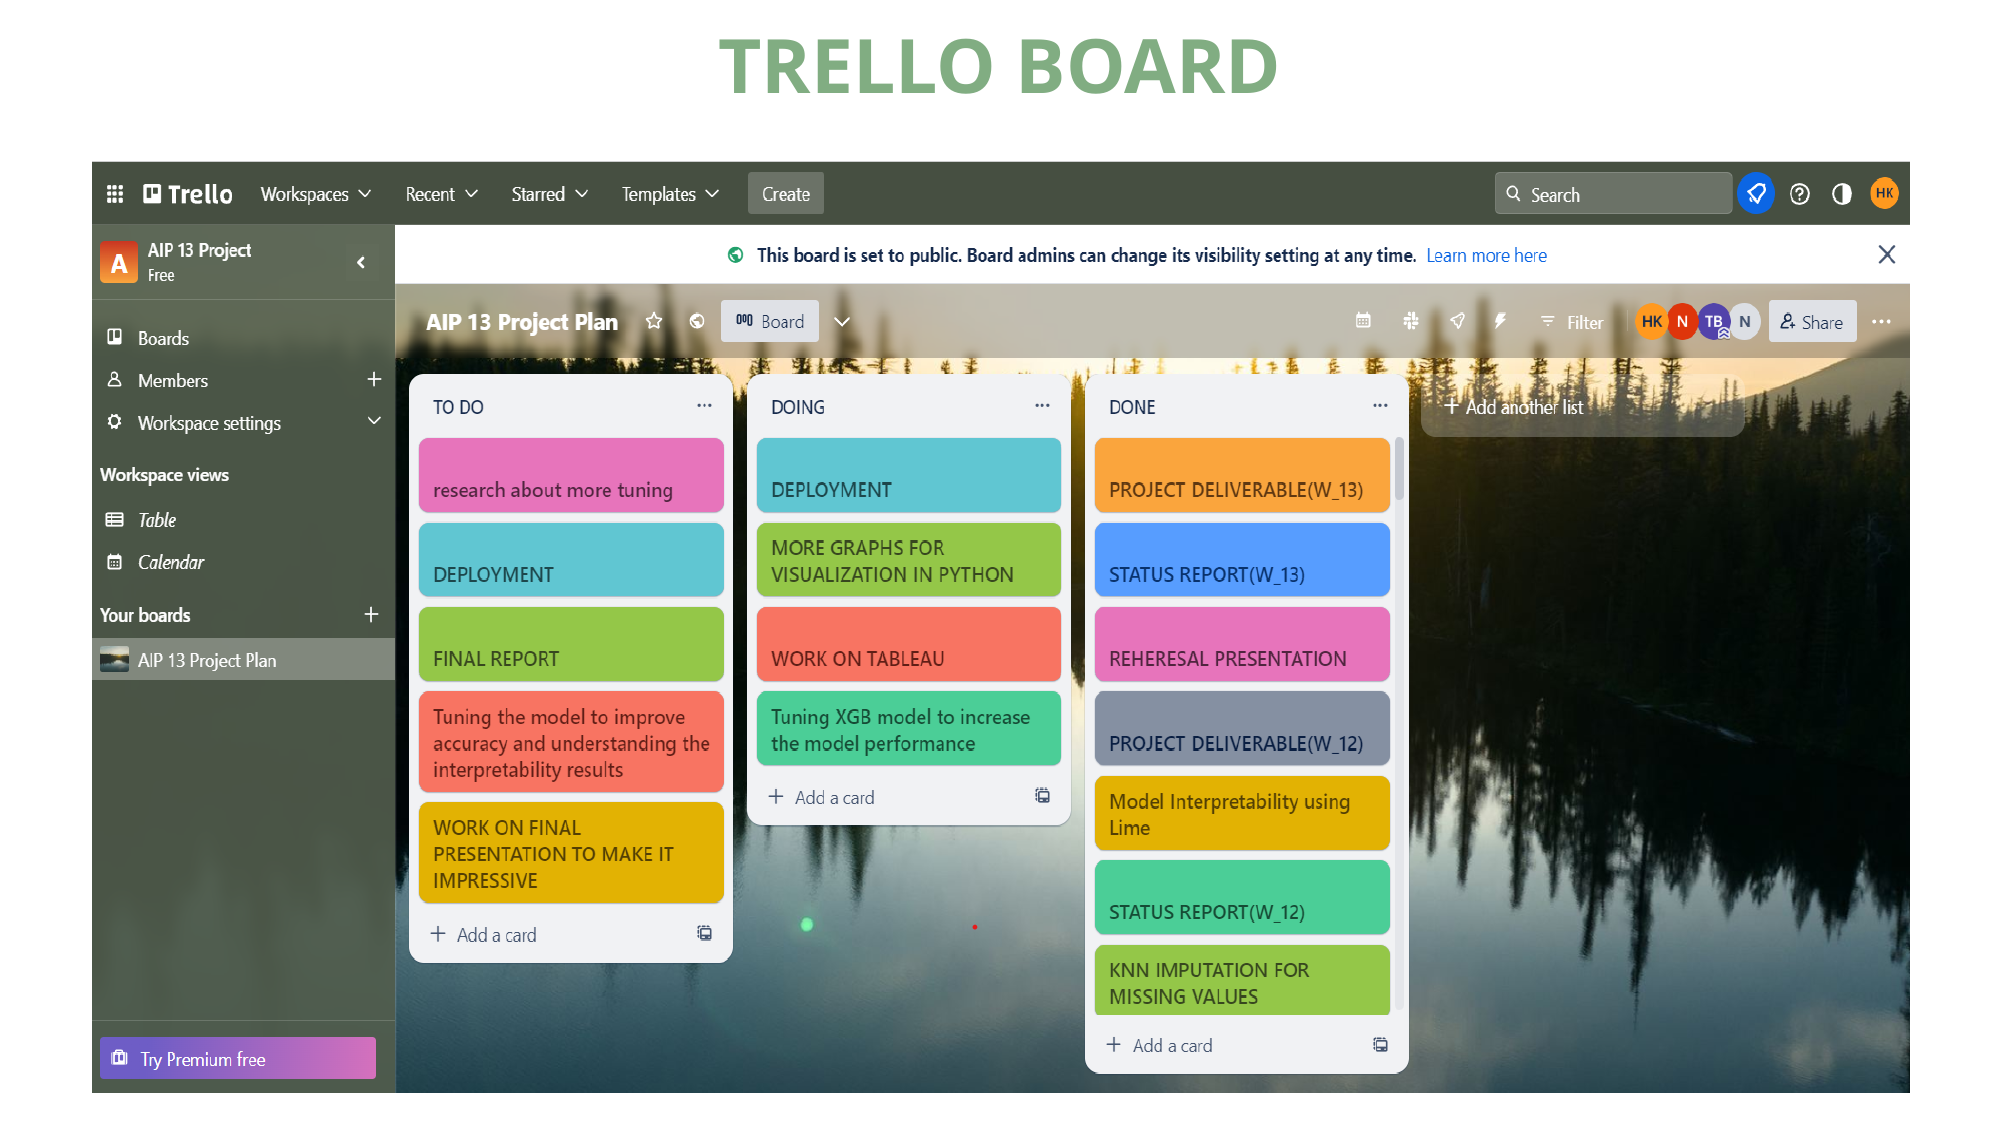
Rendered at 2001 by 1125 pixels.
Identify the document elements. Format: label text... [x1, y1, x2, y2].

text_box TRELLO BOARD [703, 10, 1297, 116]
picture [92, 161, 1910, 1093]
